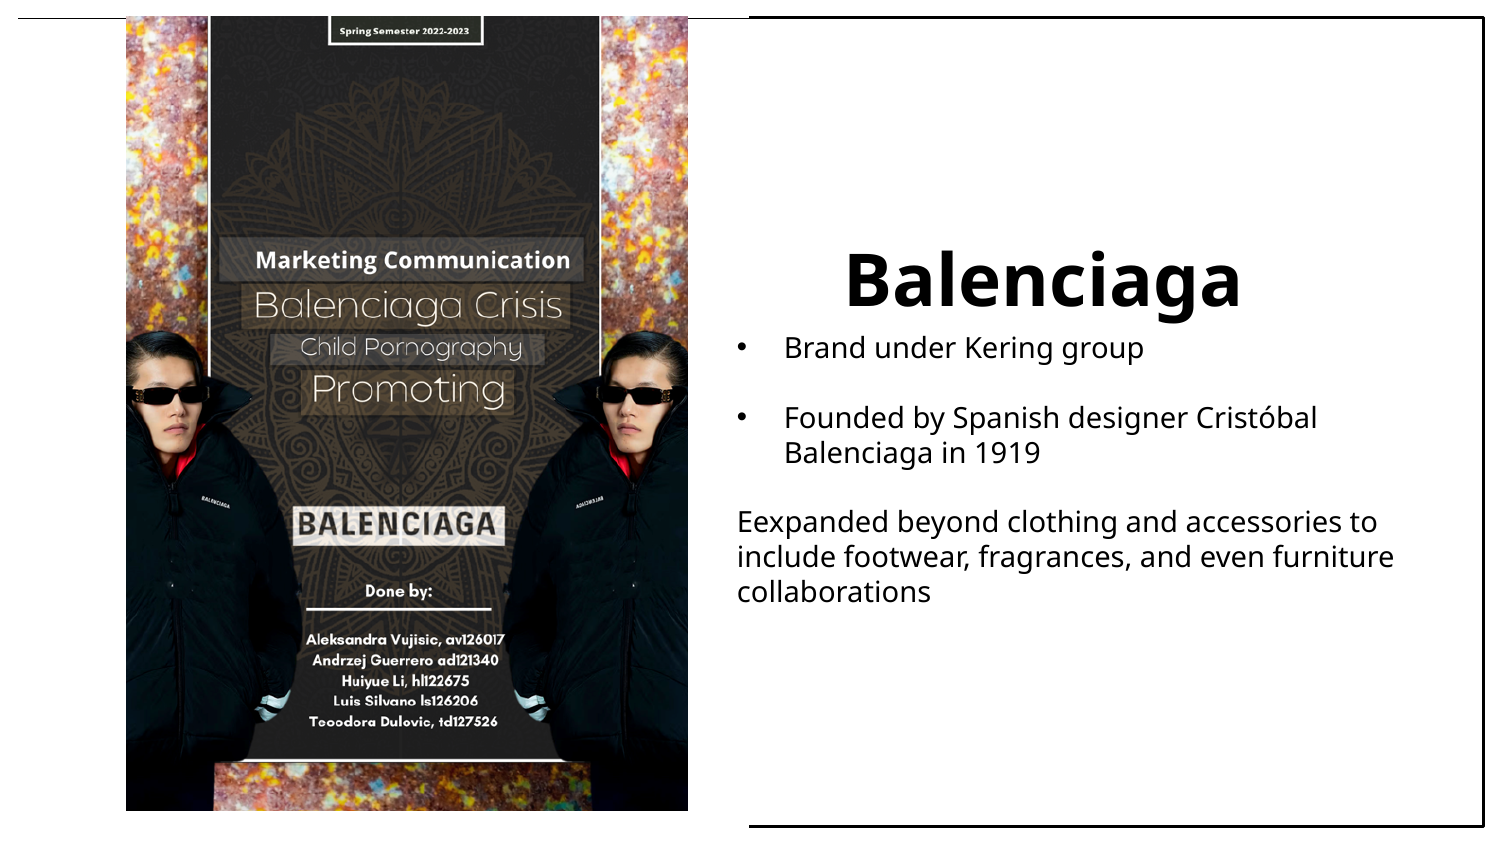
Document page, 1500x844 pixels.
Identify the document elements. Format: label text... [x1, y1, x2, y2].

title Balenciaga [828, 218, 1458, 313]
subtitle Brand under Kering group Founded by Spanish designer Cristóbal Balenciaga in 1919 Eexpanded beyond clothing and accessories to include footwear, fragrances, and even furniture collaborations [721, 372, 1488, 566]
picture [126, 16, 689, 811]
